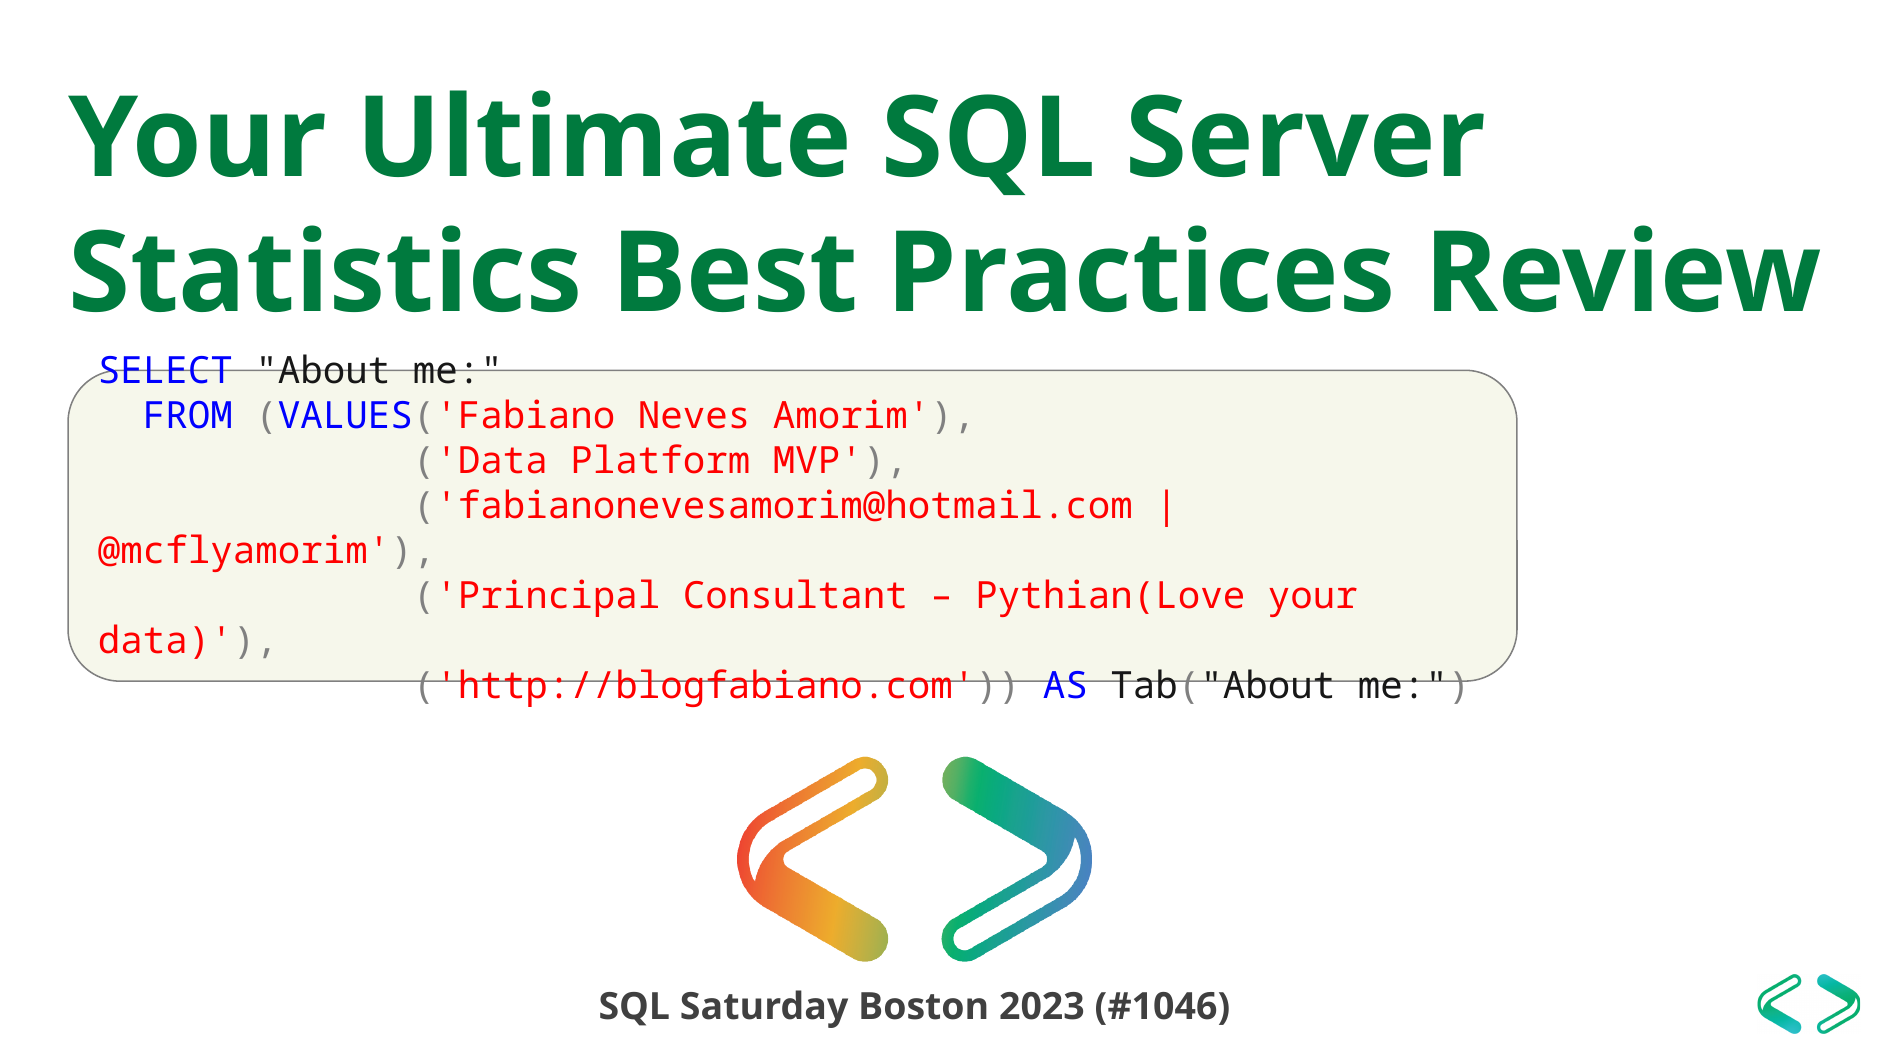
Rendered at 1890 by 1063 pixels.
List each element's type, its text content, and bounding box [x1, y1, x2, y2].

text_box SELECT "About me:" FROM (VALUES('Fabiano Neves Amorim'), ('Data Platform MVP'), ('fabianonevesamorim@hotmail.com | @mcflyamorim'), ('Principal Consultant – Pythian(Love your data)'), ('http://blogfabiano.com')) AS Tab("About me:") [68, 370, 1518, 682]
text_box SQL Saturday Boston 2023 (#1046) [432, 974, 1398, 1035]
picture [737, 755, 1093, 962]
title Your Ultimate SQL Server Statistics Best Practices Review [68, 62, 1840, 336]
